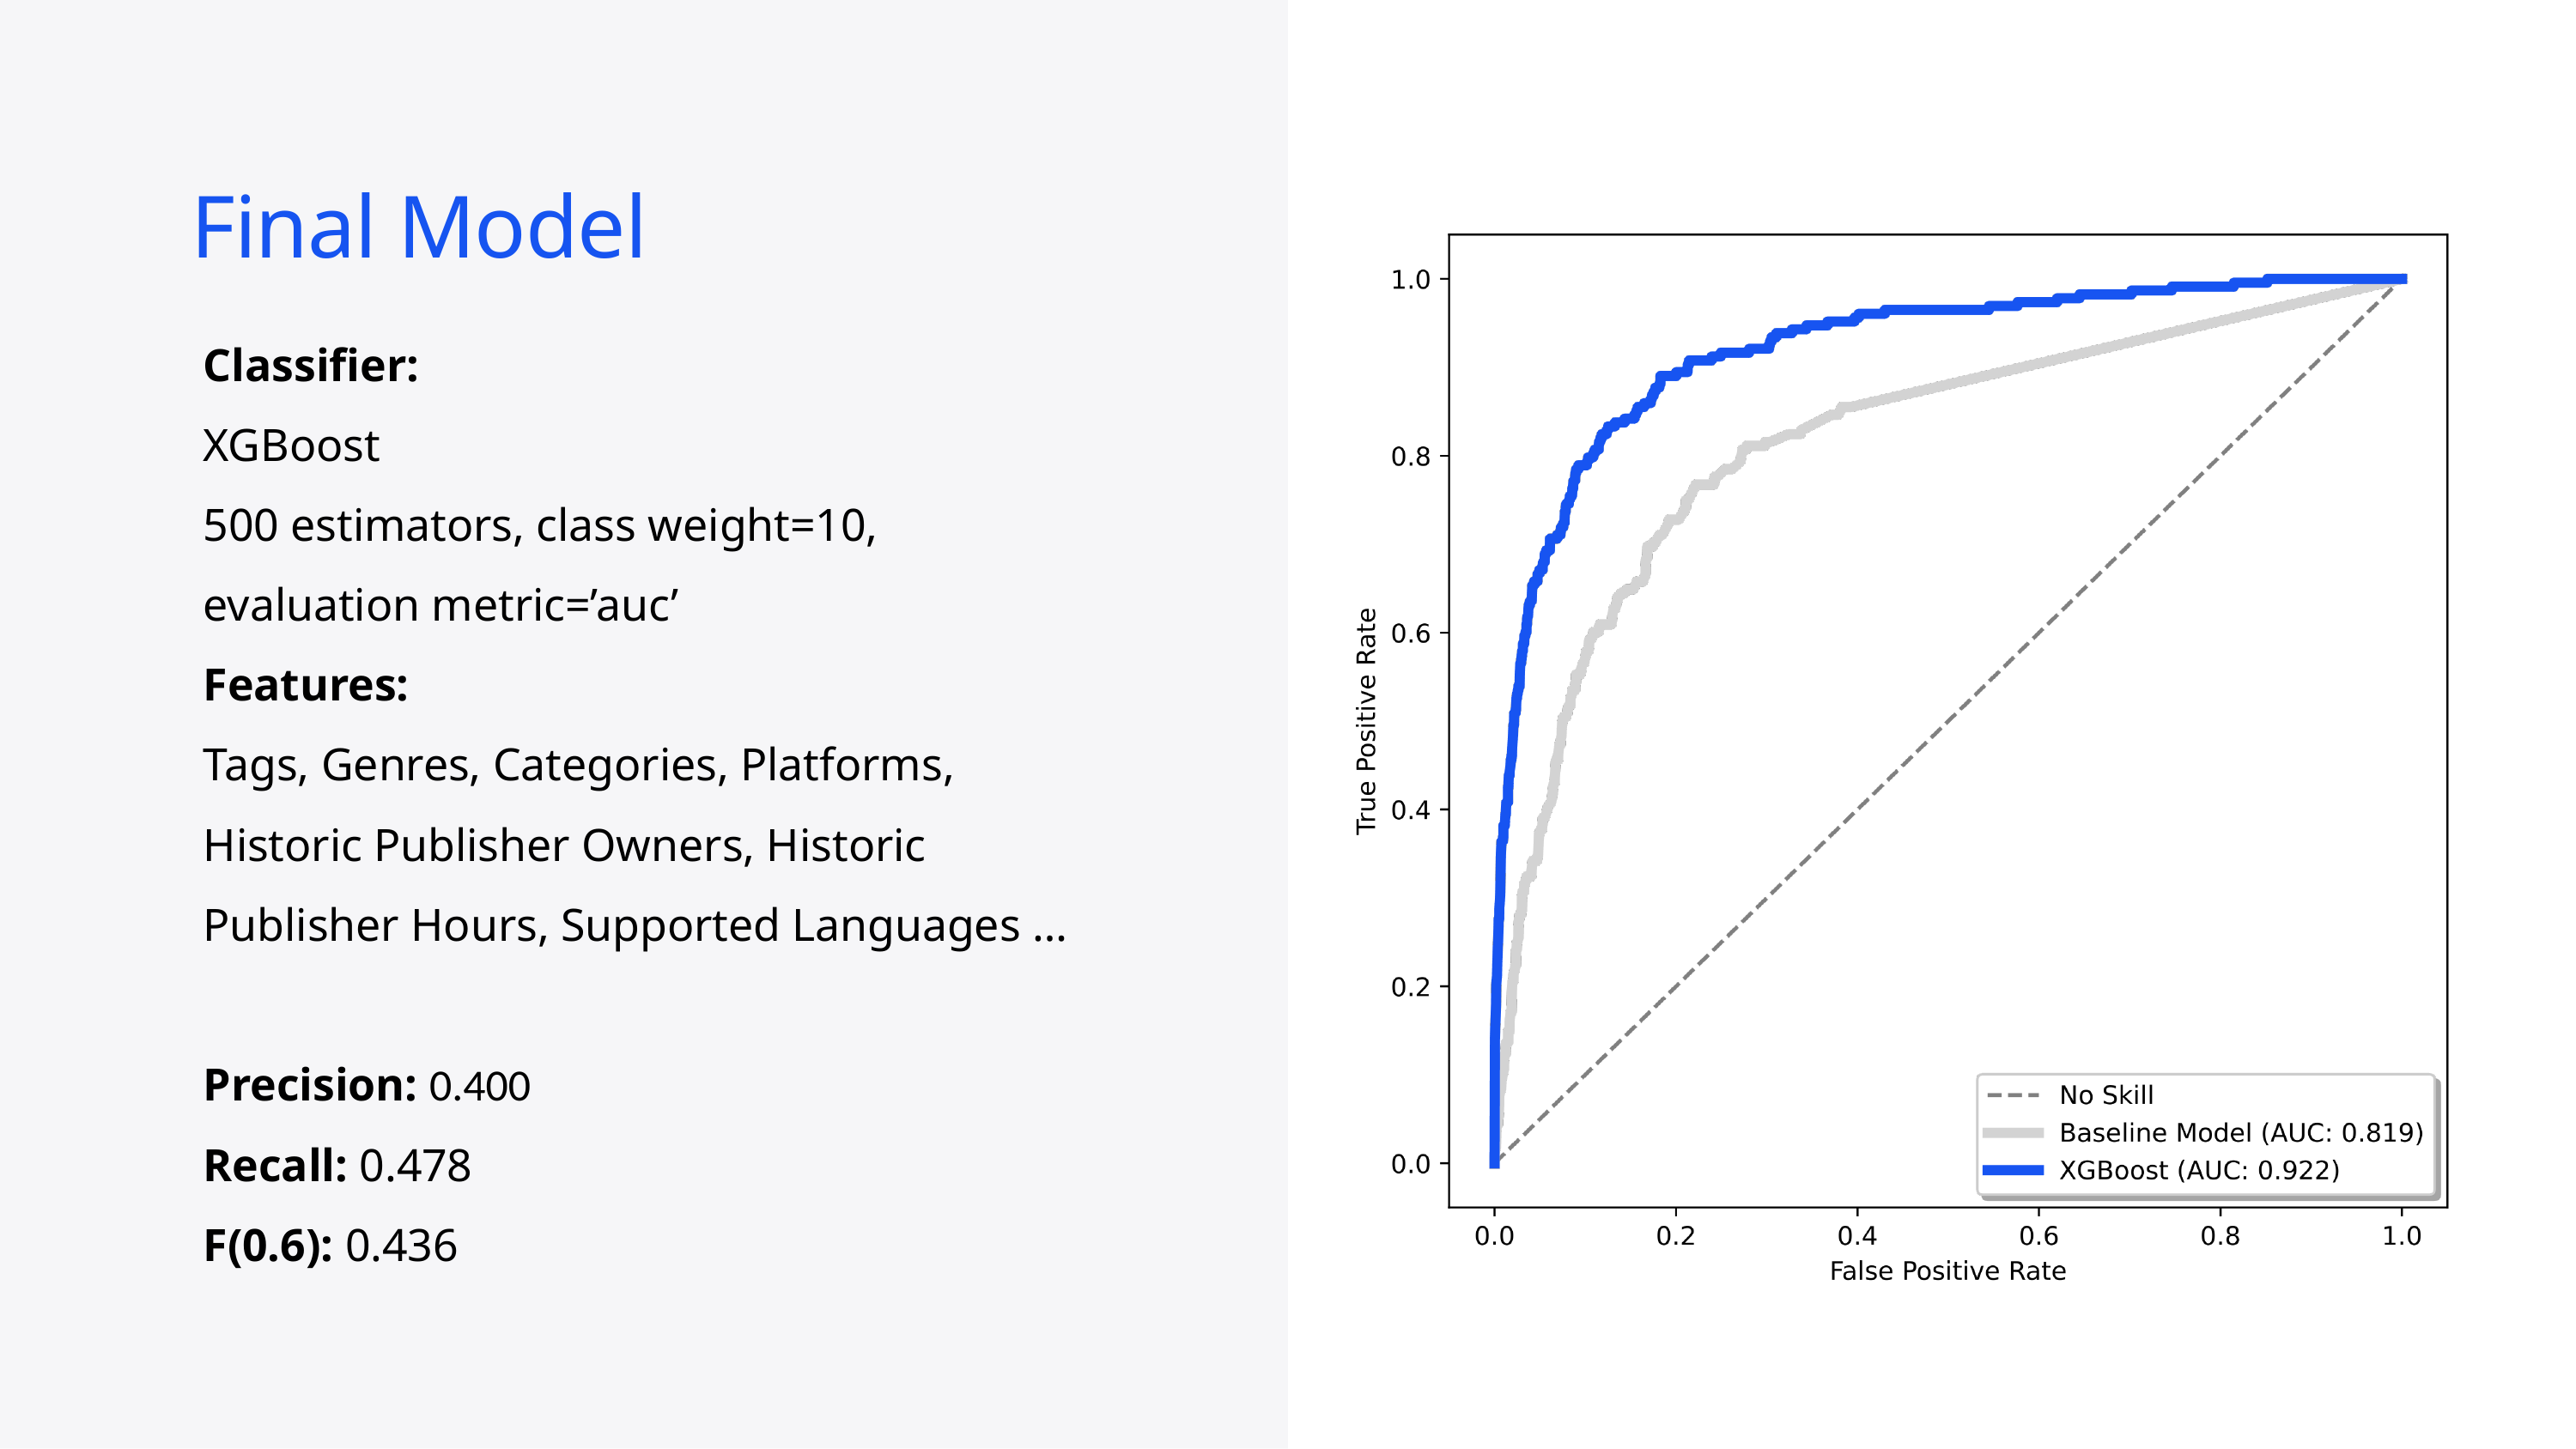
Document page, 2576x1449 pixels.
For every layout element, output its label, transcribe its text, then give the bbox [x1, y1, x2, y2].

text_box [190, 163, 1282, 362]
text_box [0, 0, 1290, 1449]
text_box Classifier: XGBoost 500 estimators, class weight=10, evaluation metric=’auc’ Features: Tags, Genres, Categories, Platforms, Historic Publisher Owners, Historic Publisher Hours, Supported Languages … Precision: 0.400 Recall: 0.478 F(0.6): 0.436 [190, 372, 1116, 1286]
picture [1287, 80, 2576, 1368]
